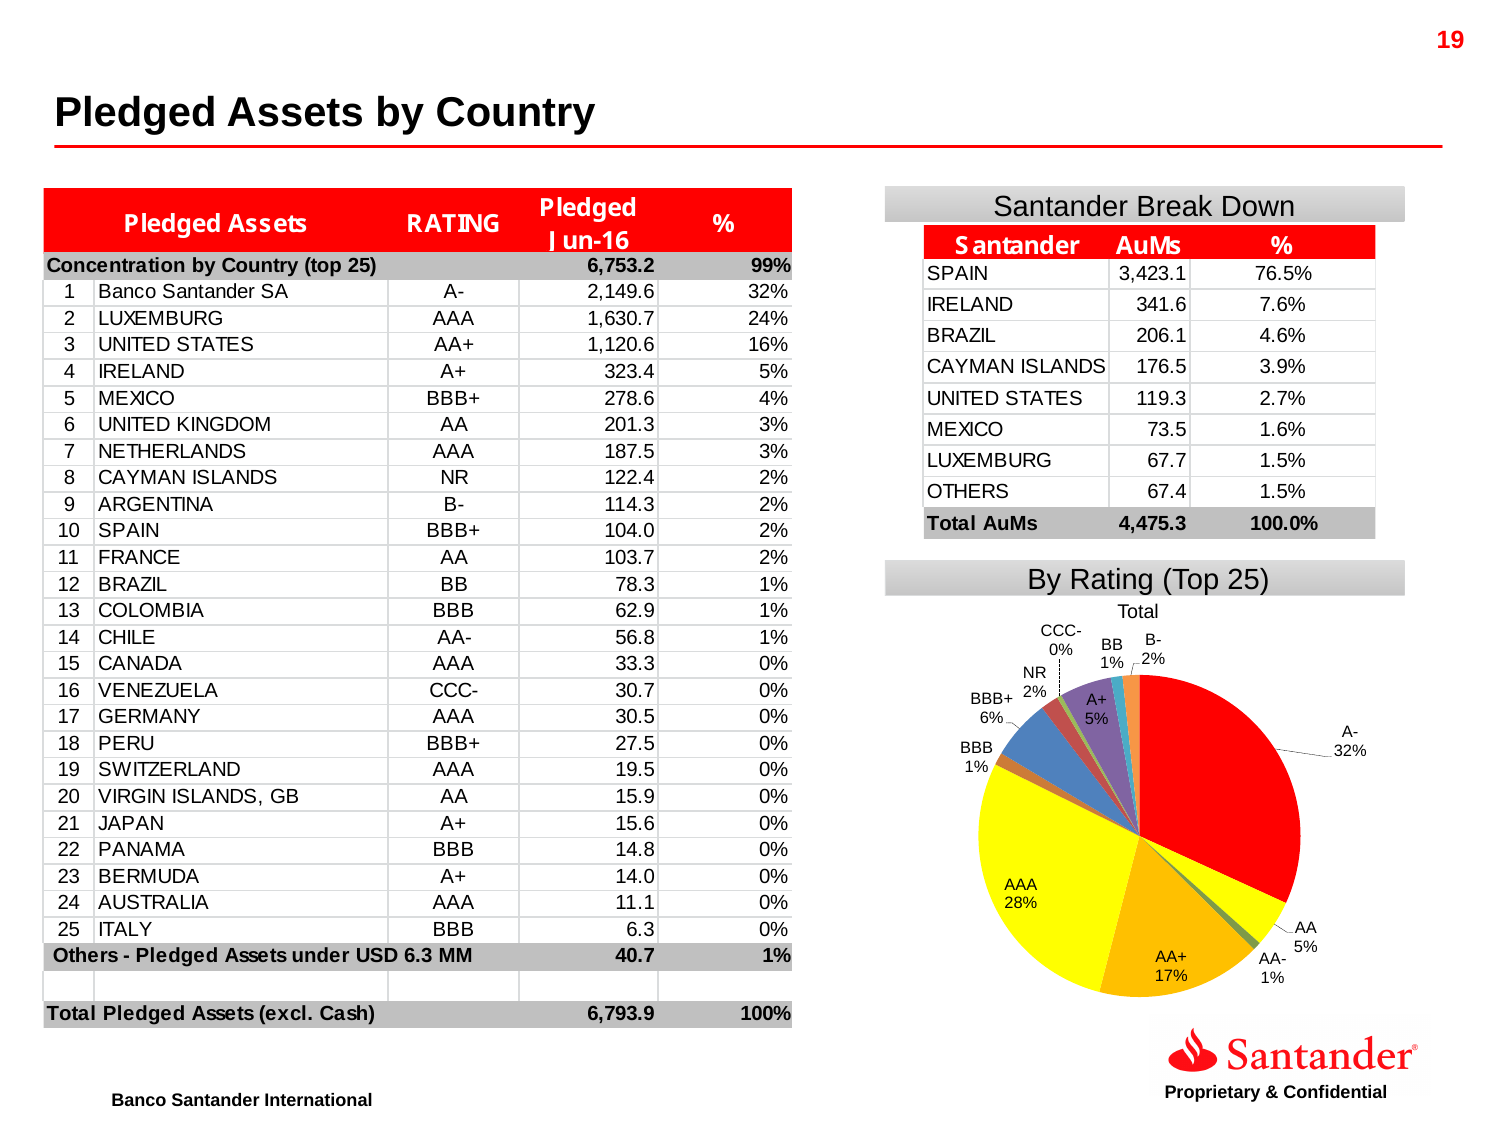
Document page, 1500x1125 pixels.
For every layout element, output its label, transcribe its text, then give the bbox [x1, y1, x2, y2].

text_box By Rating (Top 25) [884, 560, 1405, 587]
list Pledged Assets by Country [54, 74, 1409, 146]
text_box Santander Break Down [884, 186, 1405, 222]
picture [822, 588, 1454, 1096]
picture [41, 186, 794, 1030]
picture [1247, 1089, 1253, 1096]
picture [921, 224, 1378, 541]
